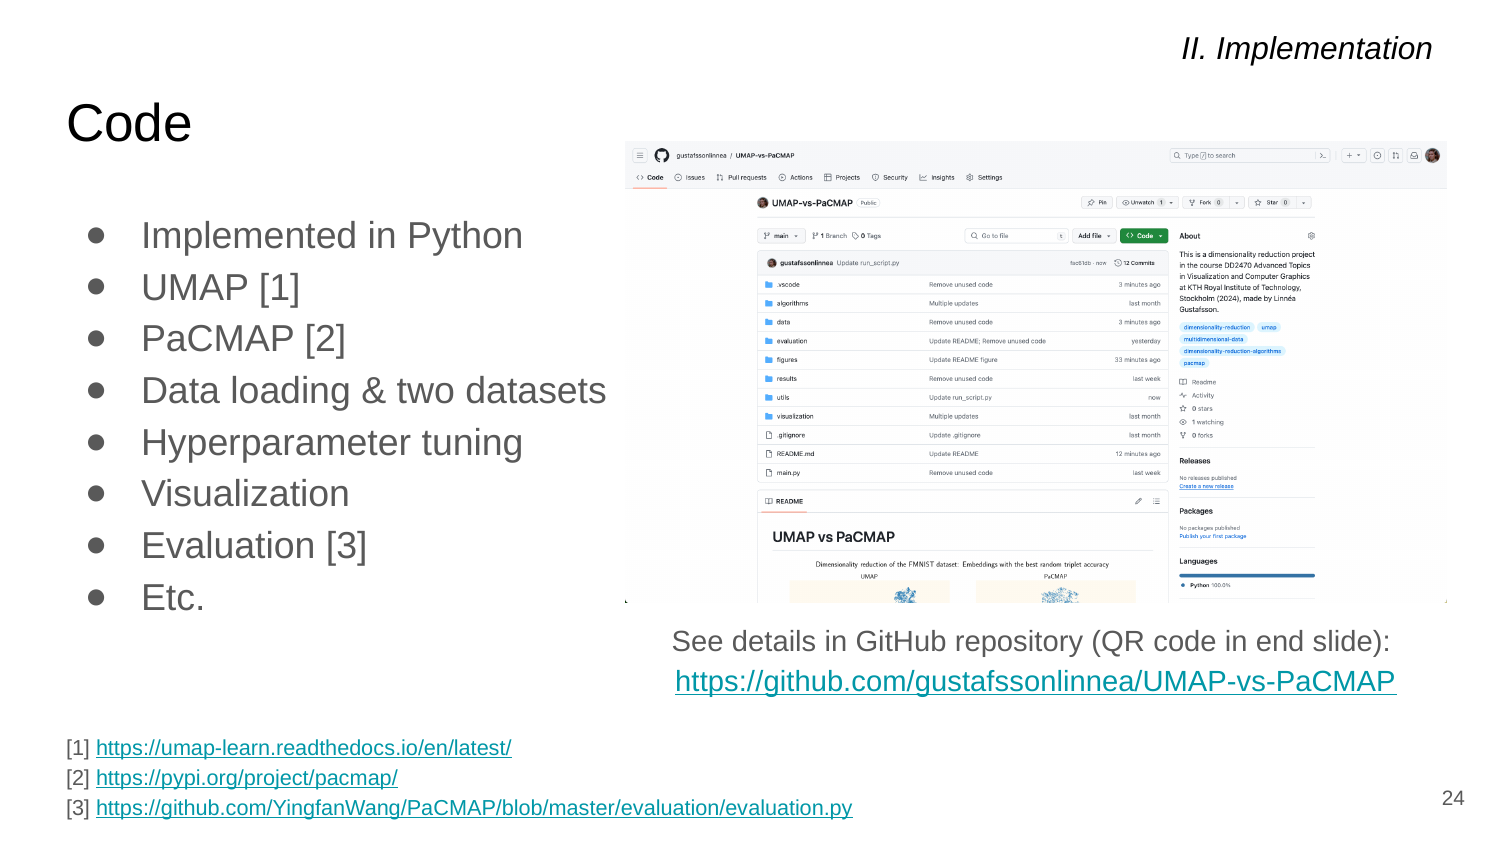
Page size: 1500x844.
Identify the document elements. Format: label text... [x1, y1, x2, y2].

slide_number ‹#› [1389, 764, 1480, 830]
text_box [625, 141, 1447, 766]
list Implemented in Python UMAP [1] PaCMAP [2] Data loading & two datasets Hyperparameter tuning Visualization Evaluation [3] Etc. [51, 189, 620, 715]
text_box [1] https://umap-learn.readthedocs.io/en/latest/ [2] https://pypi.org/project/pacmap/ [3] https://github.com/YingfanWang/PaCMAP/blob/master/evaluation/evaluation.py [51, 715, 1027, 836]
title II. Implementation [51, 0, 1449, 94]
title Code [51, 94, 1449, 167]
